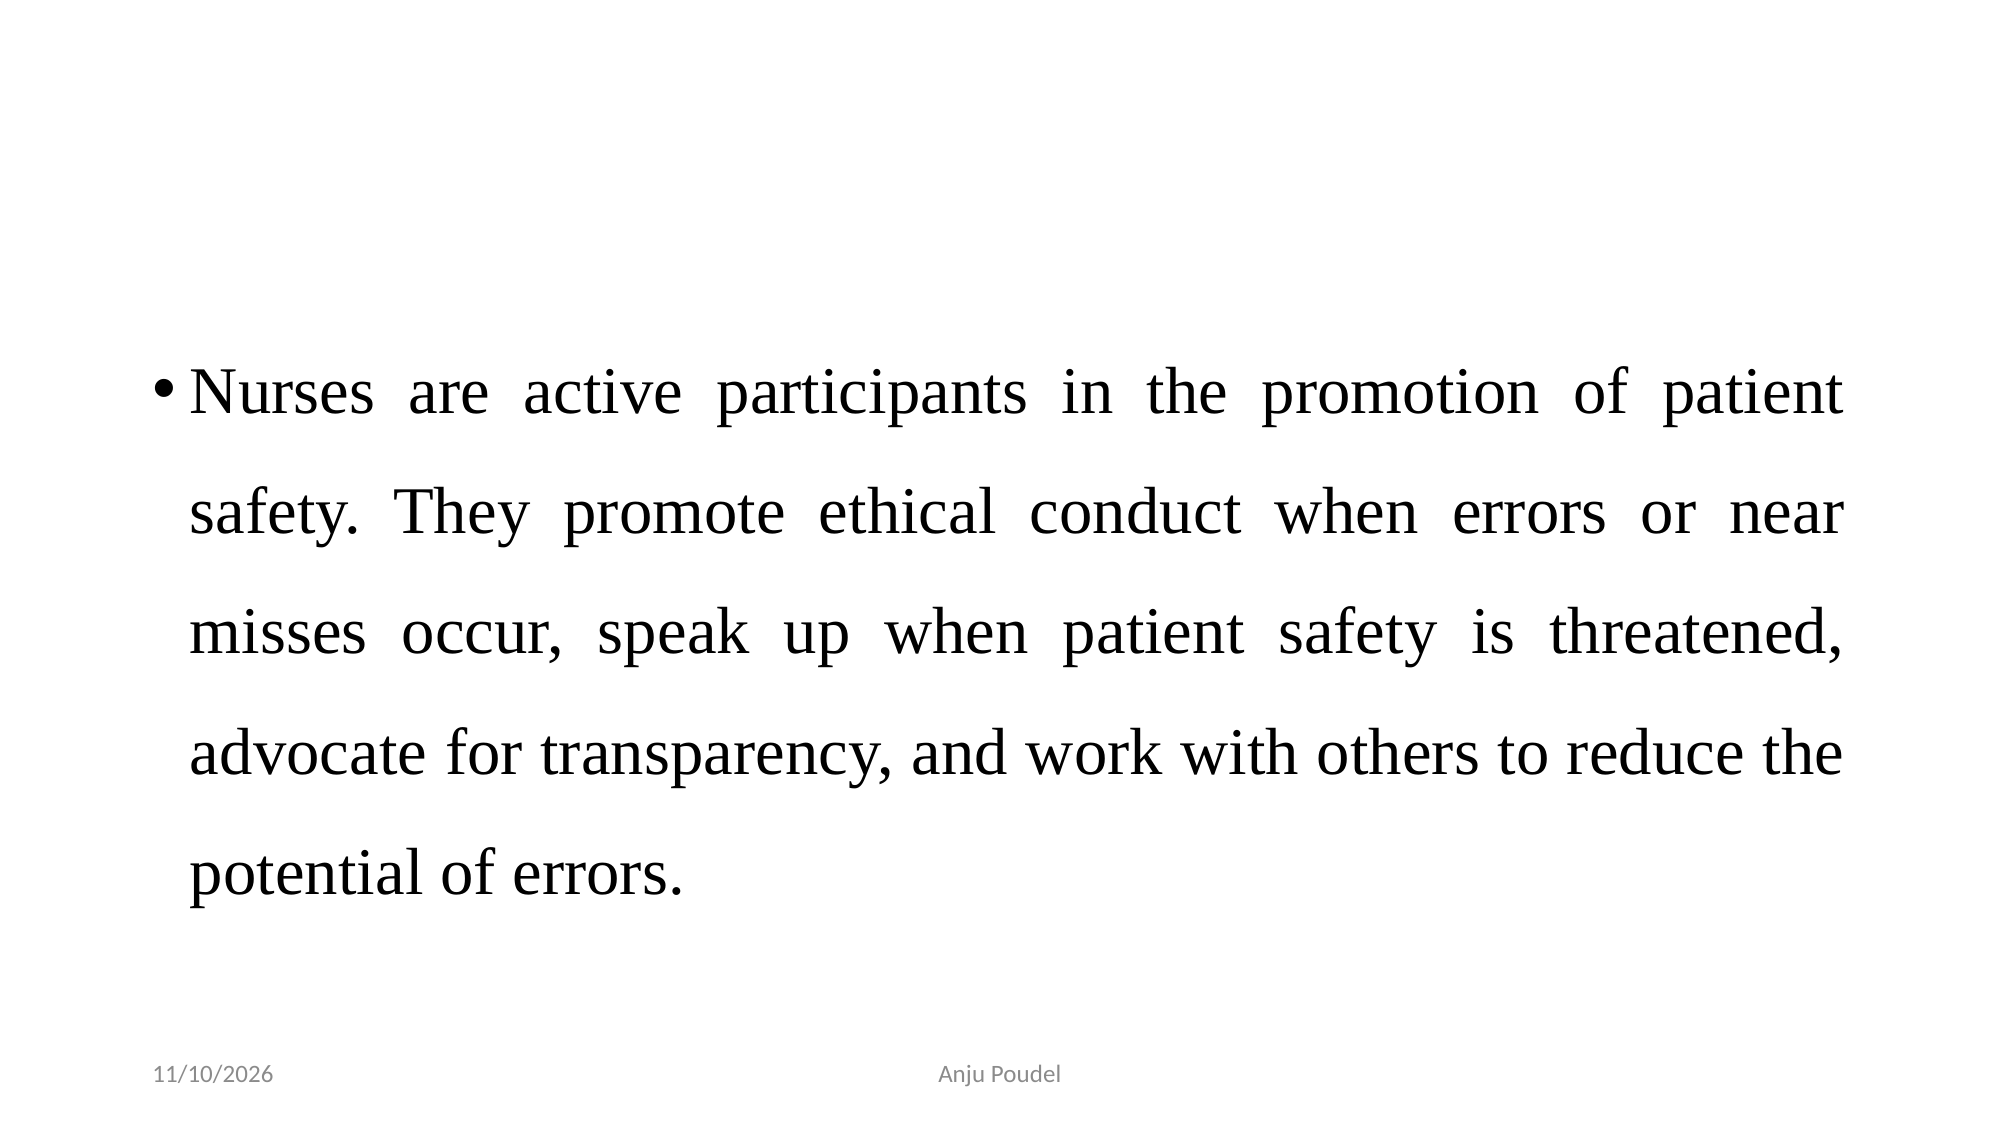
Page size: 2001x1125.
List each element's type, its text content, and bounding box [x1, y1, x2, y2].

footer Anju Poudel [662, 1042, 1338, 1103]
list Nurses are active participants in the promotion of patient safety. They promote ethical conduct when errors or near misses occur, speak up when patient safety is threatened, advocate for transparency, and work with others to reduce the potential of errors. [137, 299, 1863, 1014]
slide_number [137, 1042, 588, 1103]
